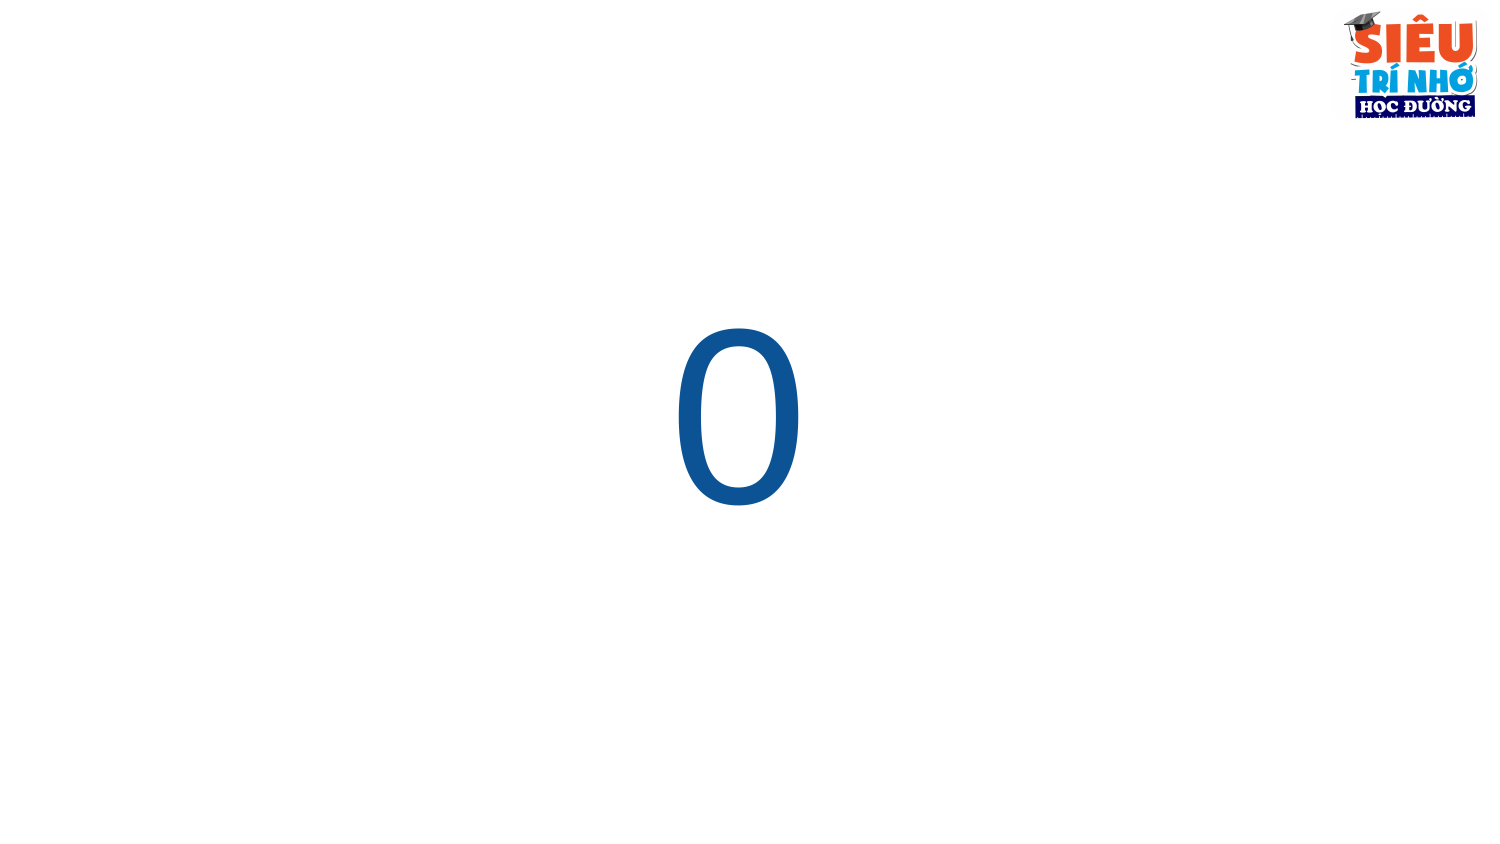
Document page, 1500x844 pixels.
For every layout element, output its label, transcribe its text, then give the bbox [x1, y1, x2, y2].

text_box 0 [654, 312, 846, 495]
picture [1331, 7, 1490, 123]
